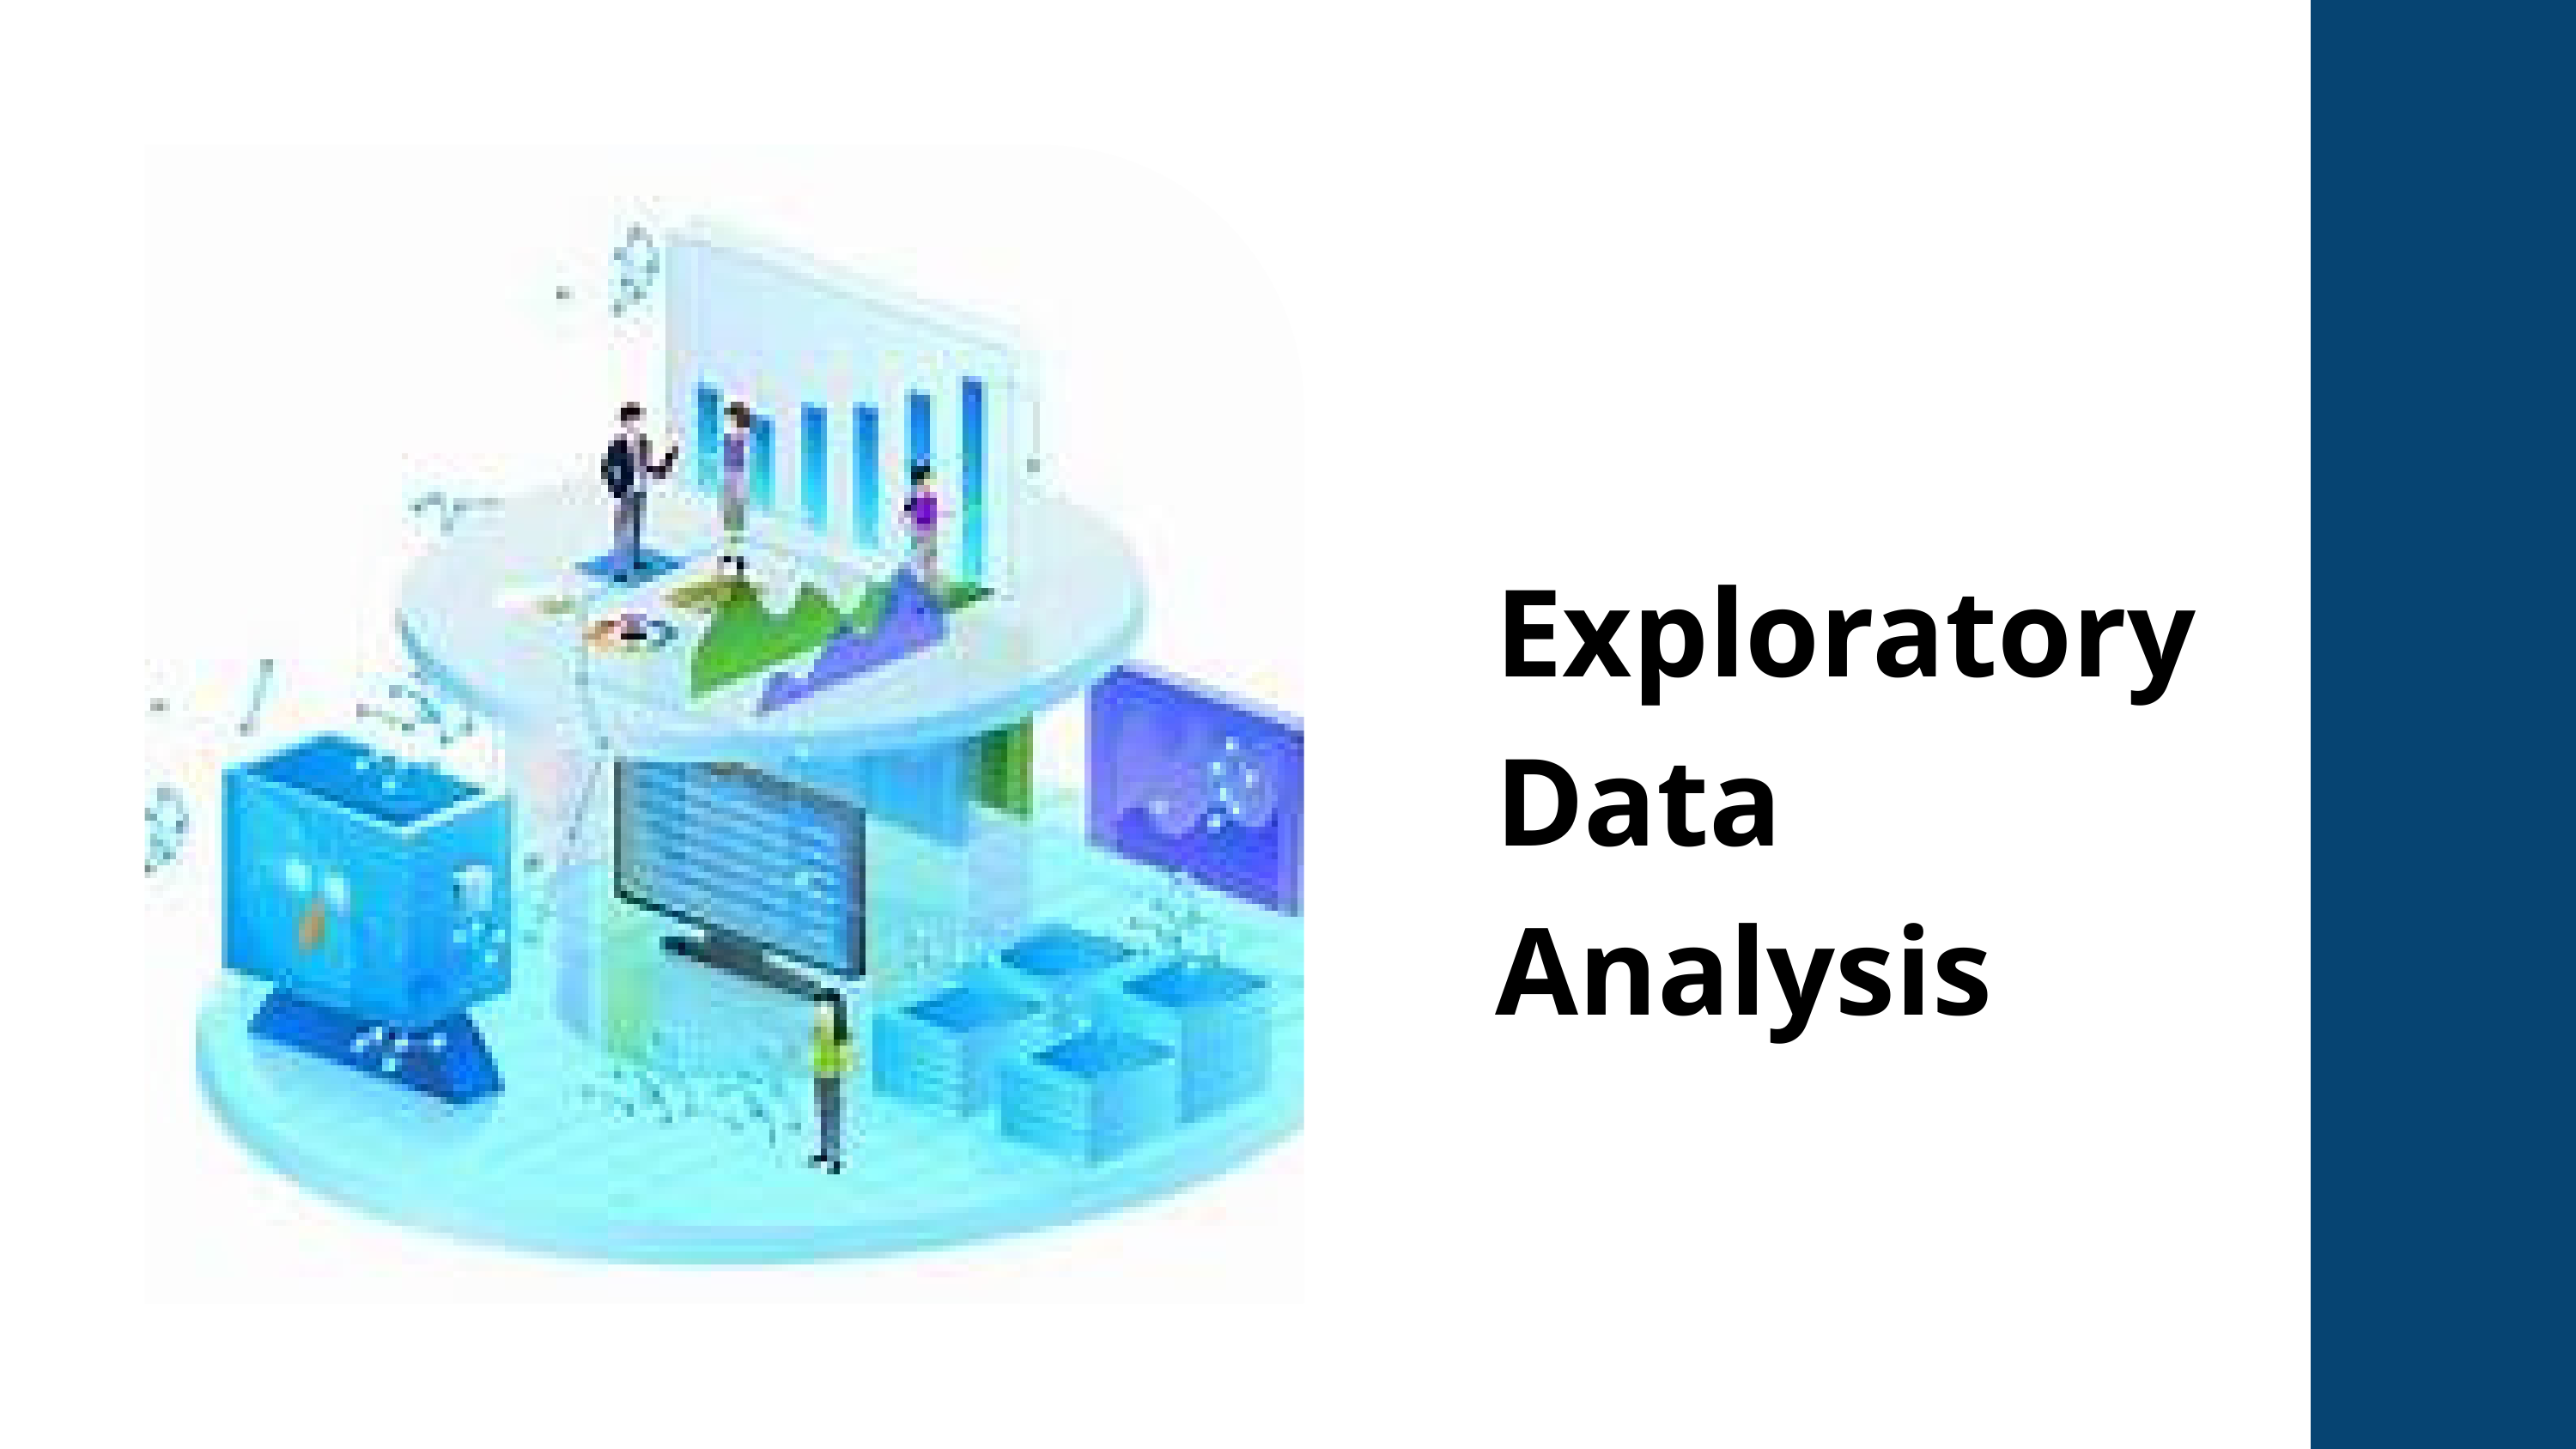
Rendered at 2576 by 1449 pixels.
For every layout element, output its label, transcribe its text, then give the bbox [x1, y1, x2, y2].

text_box Exploratory Data Analysis [1495, 532, 2302, 1040]
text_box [1604, 585, 2576, 858]
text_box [144, 144, 1304, 1304]
